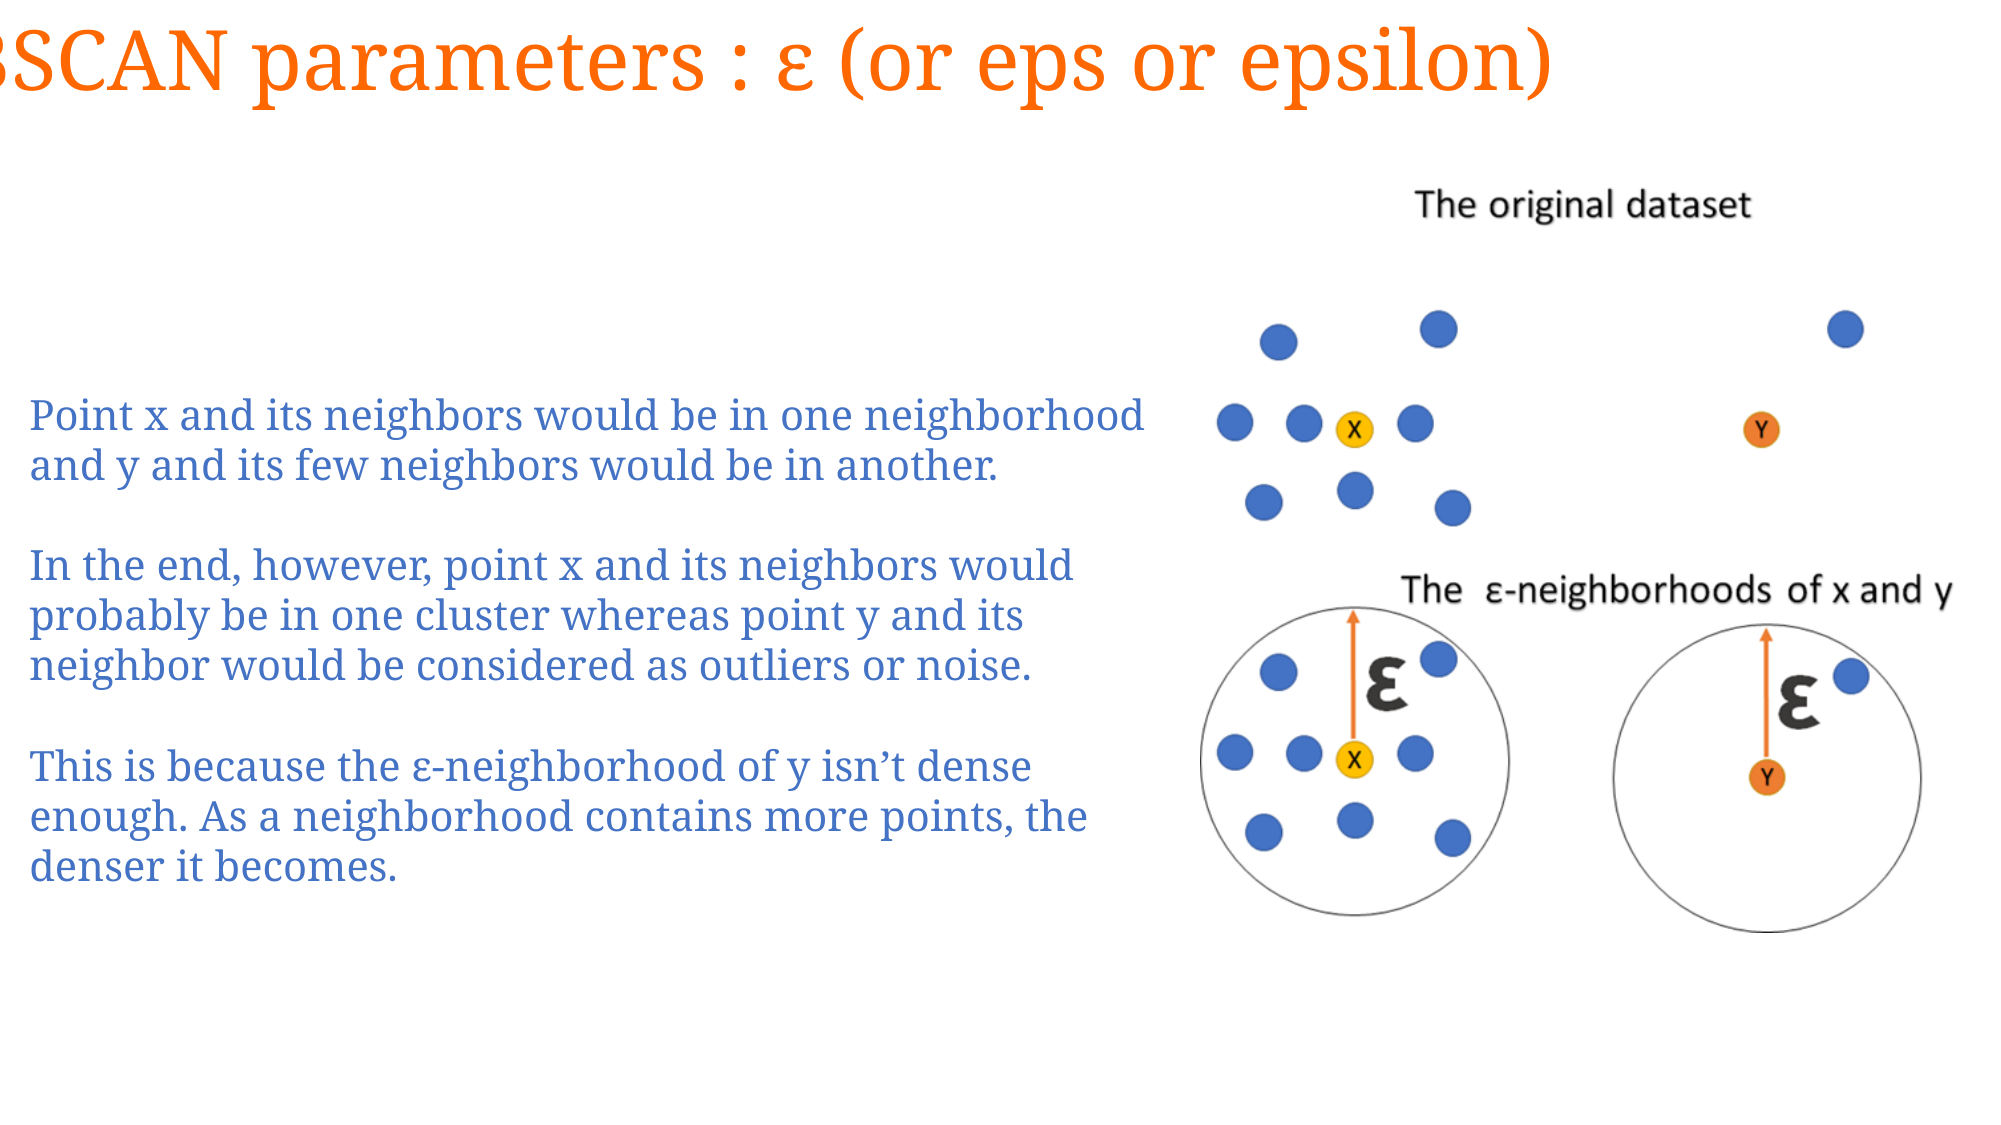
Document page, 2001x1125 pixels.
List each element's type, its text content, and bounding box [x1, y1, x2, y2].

text_box DBSCAN parameters : ε (or eps or epsilon) [0, 0, 1570, 115]
picture [1200, 164, 2000, 933]
text_box Point x and its neighbors would be in one neighborhood and y and its few neighbors would be in another. In the end, however, point x and its neighbors would probably be in one cluster whereas point y and its neighbor would be considered as outliers or noise. This is because the ε-neighborhood of y isn’t dense enough. As a neighborhood contains more points, the denser it becomes. [14, 381, 1180, 897]
